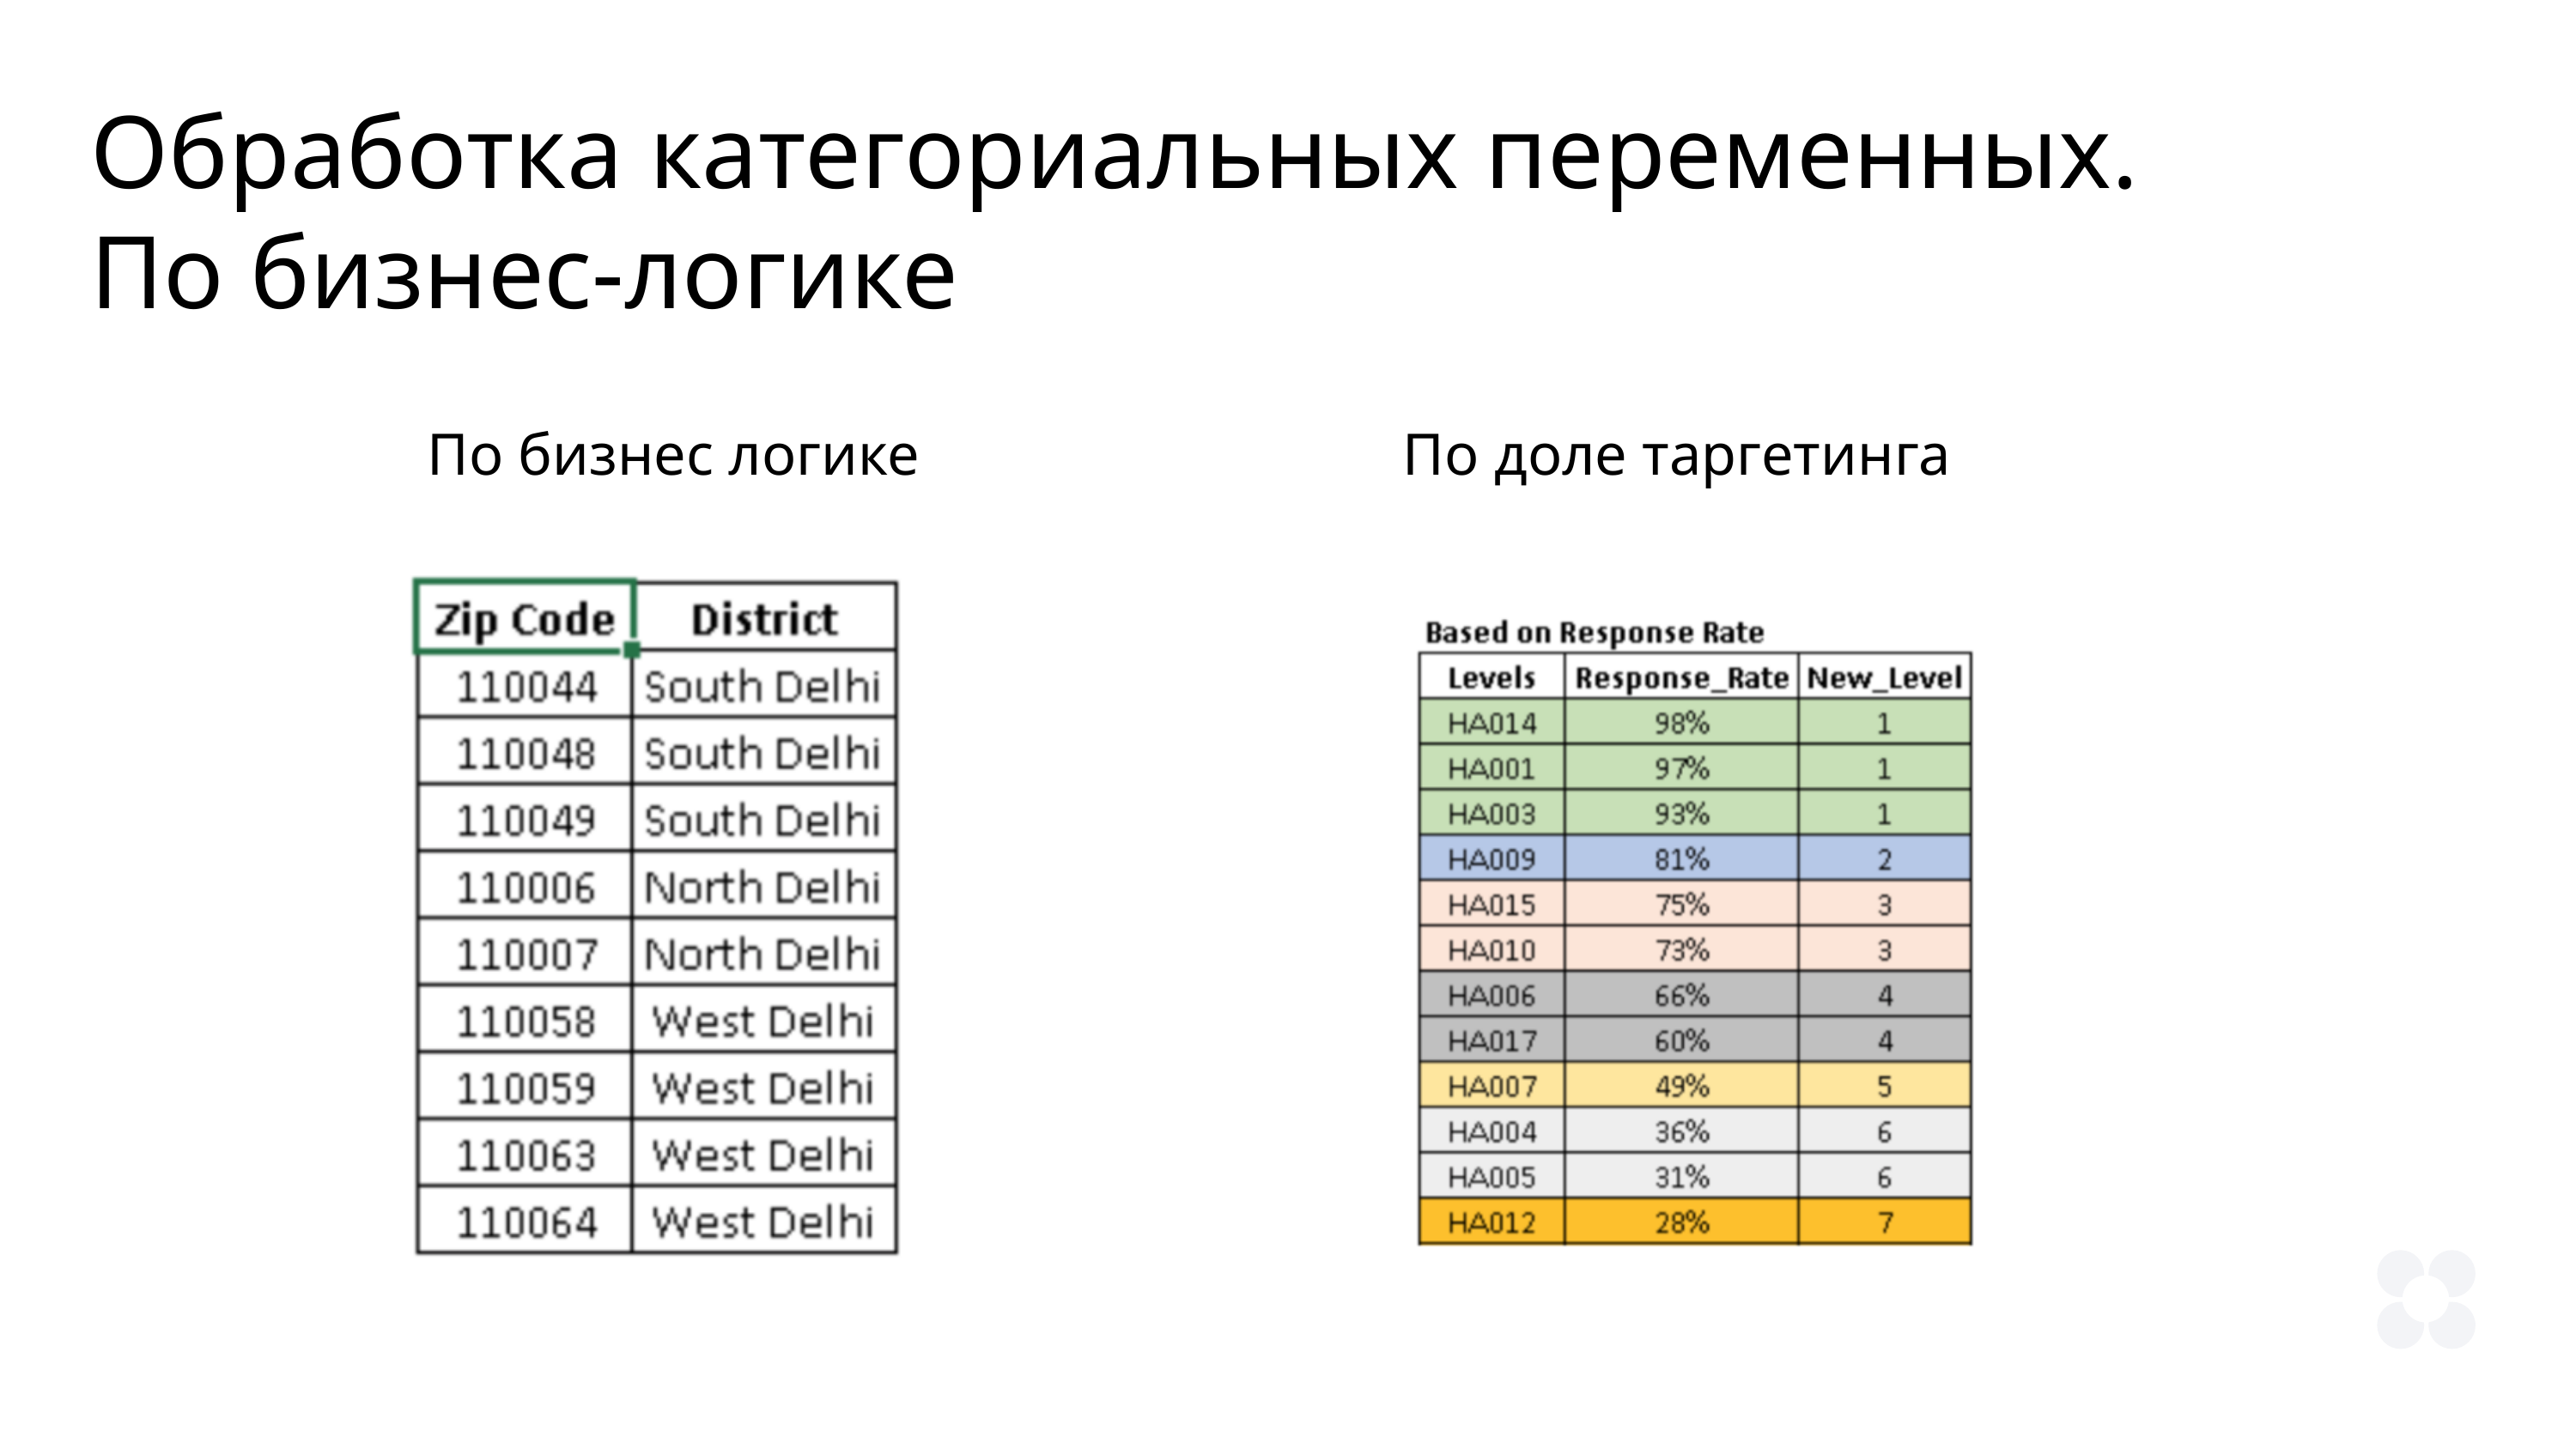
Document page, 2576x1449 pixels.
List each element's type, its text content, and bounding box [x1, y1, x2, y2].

picture [369, 514, 979, 1343]
text_box Обработка категориальных переменных. По бизнес-логике [77, 75, 2232, 330]
text_box По доле таргетинга [1390, 410, 1965, 493]
picture [1310, 575, 2045, 1298]
text_box По бизнес логике [414, 410, 933, 493]
